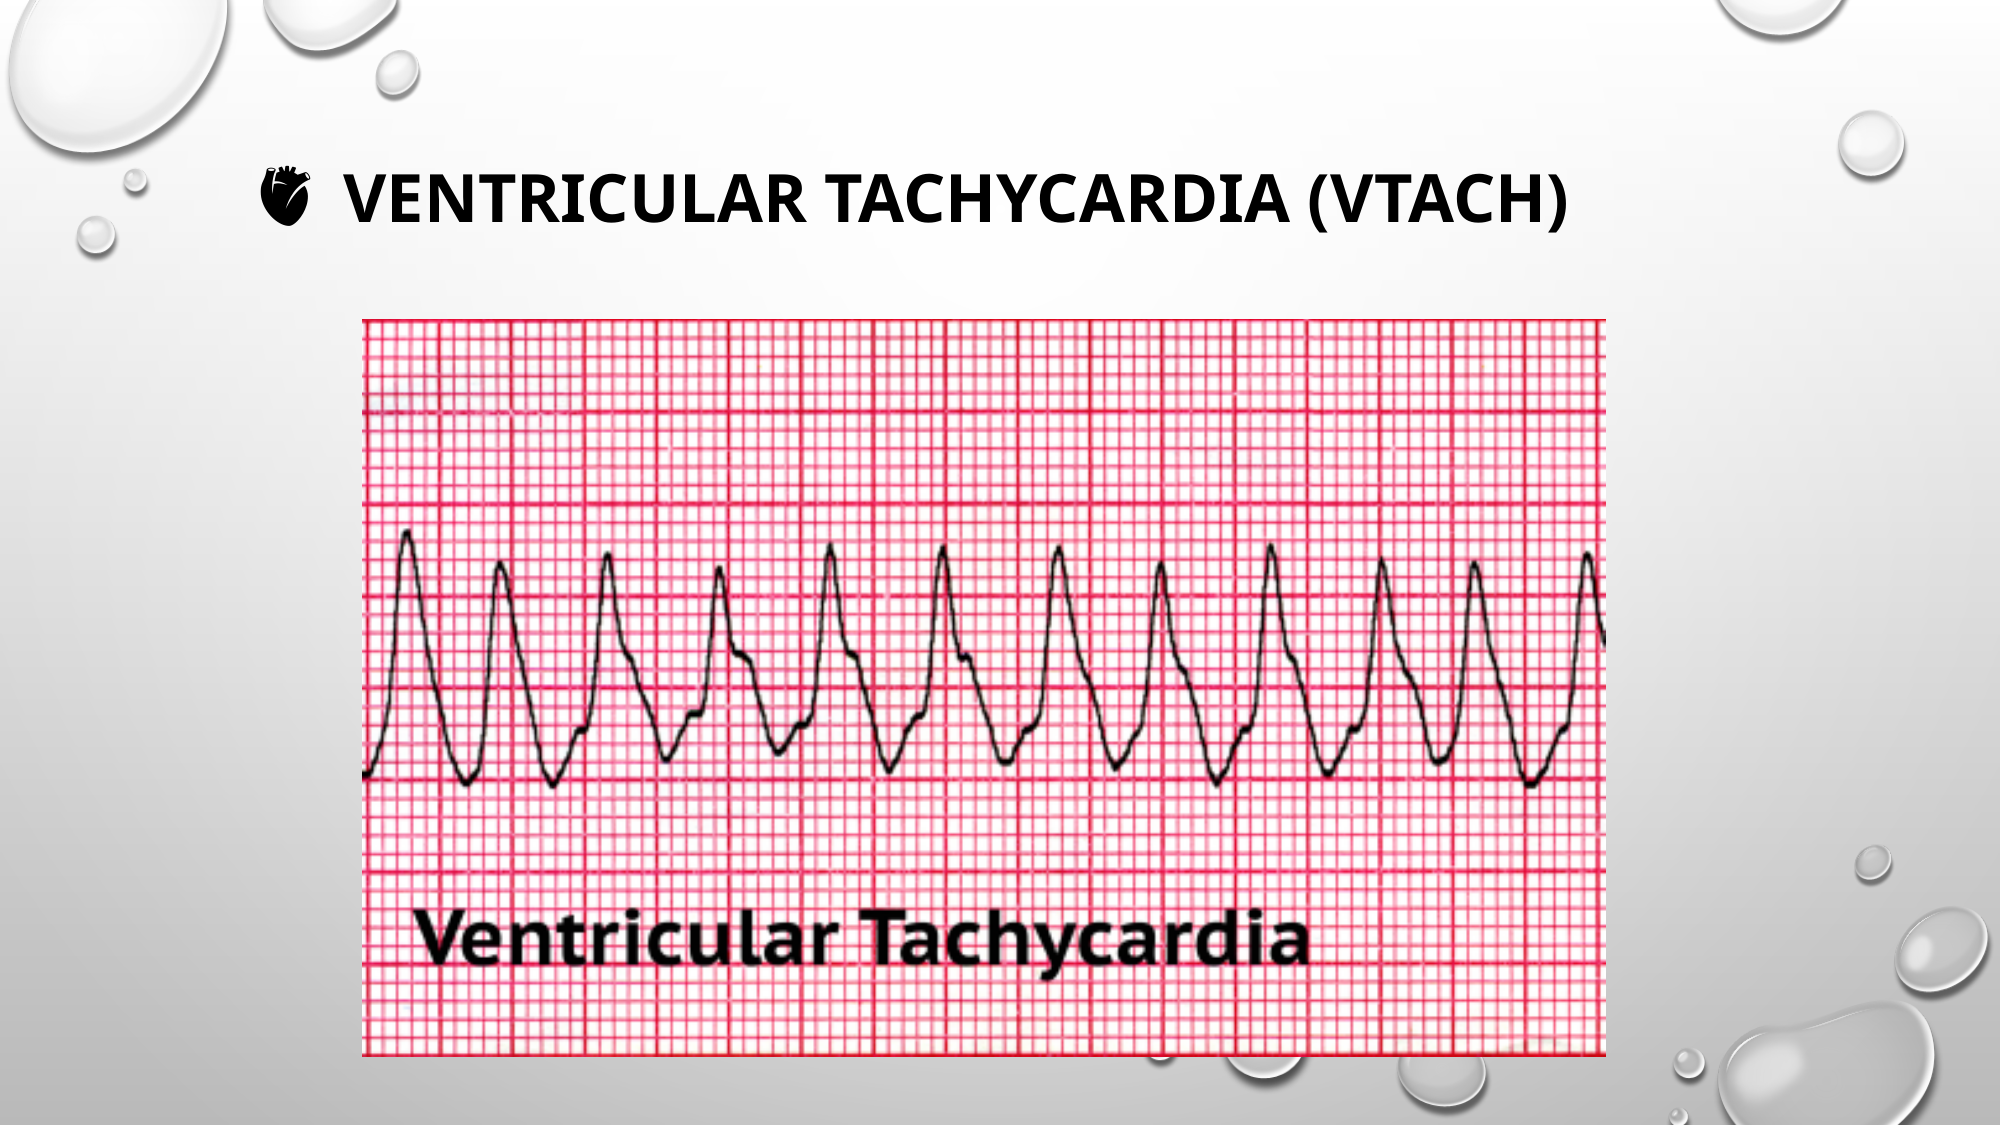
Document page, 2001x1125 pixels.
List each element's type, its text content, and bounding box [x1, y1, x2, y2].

list 🫀 Ventricular Tachycardia (VTach) [233, 121, 1850, 1064]
picture [0, 0, 2000, 1125]
